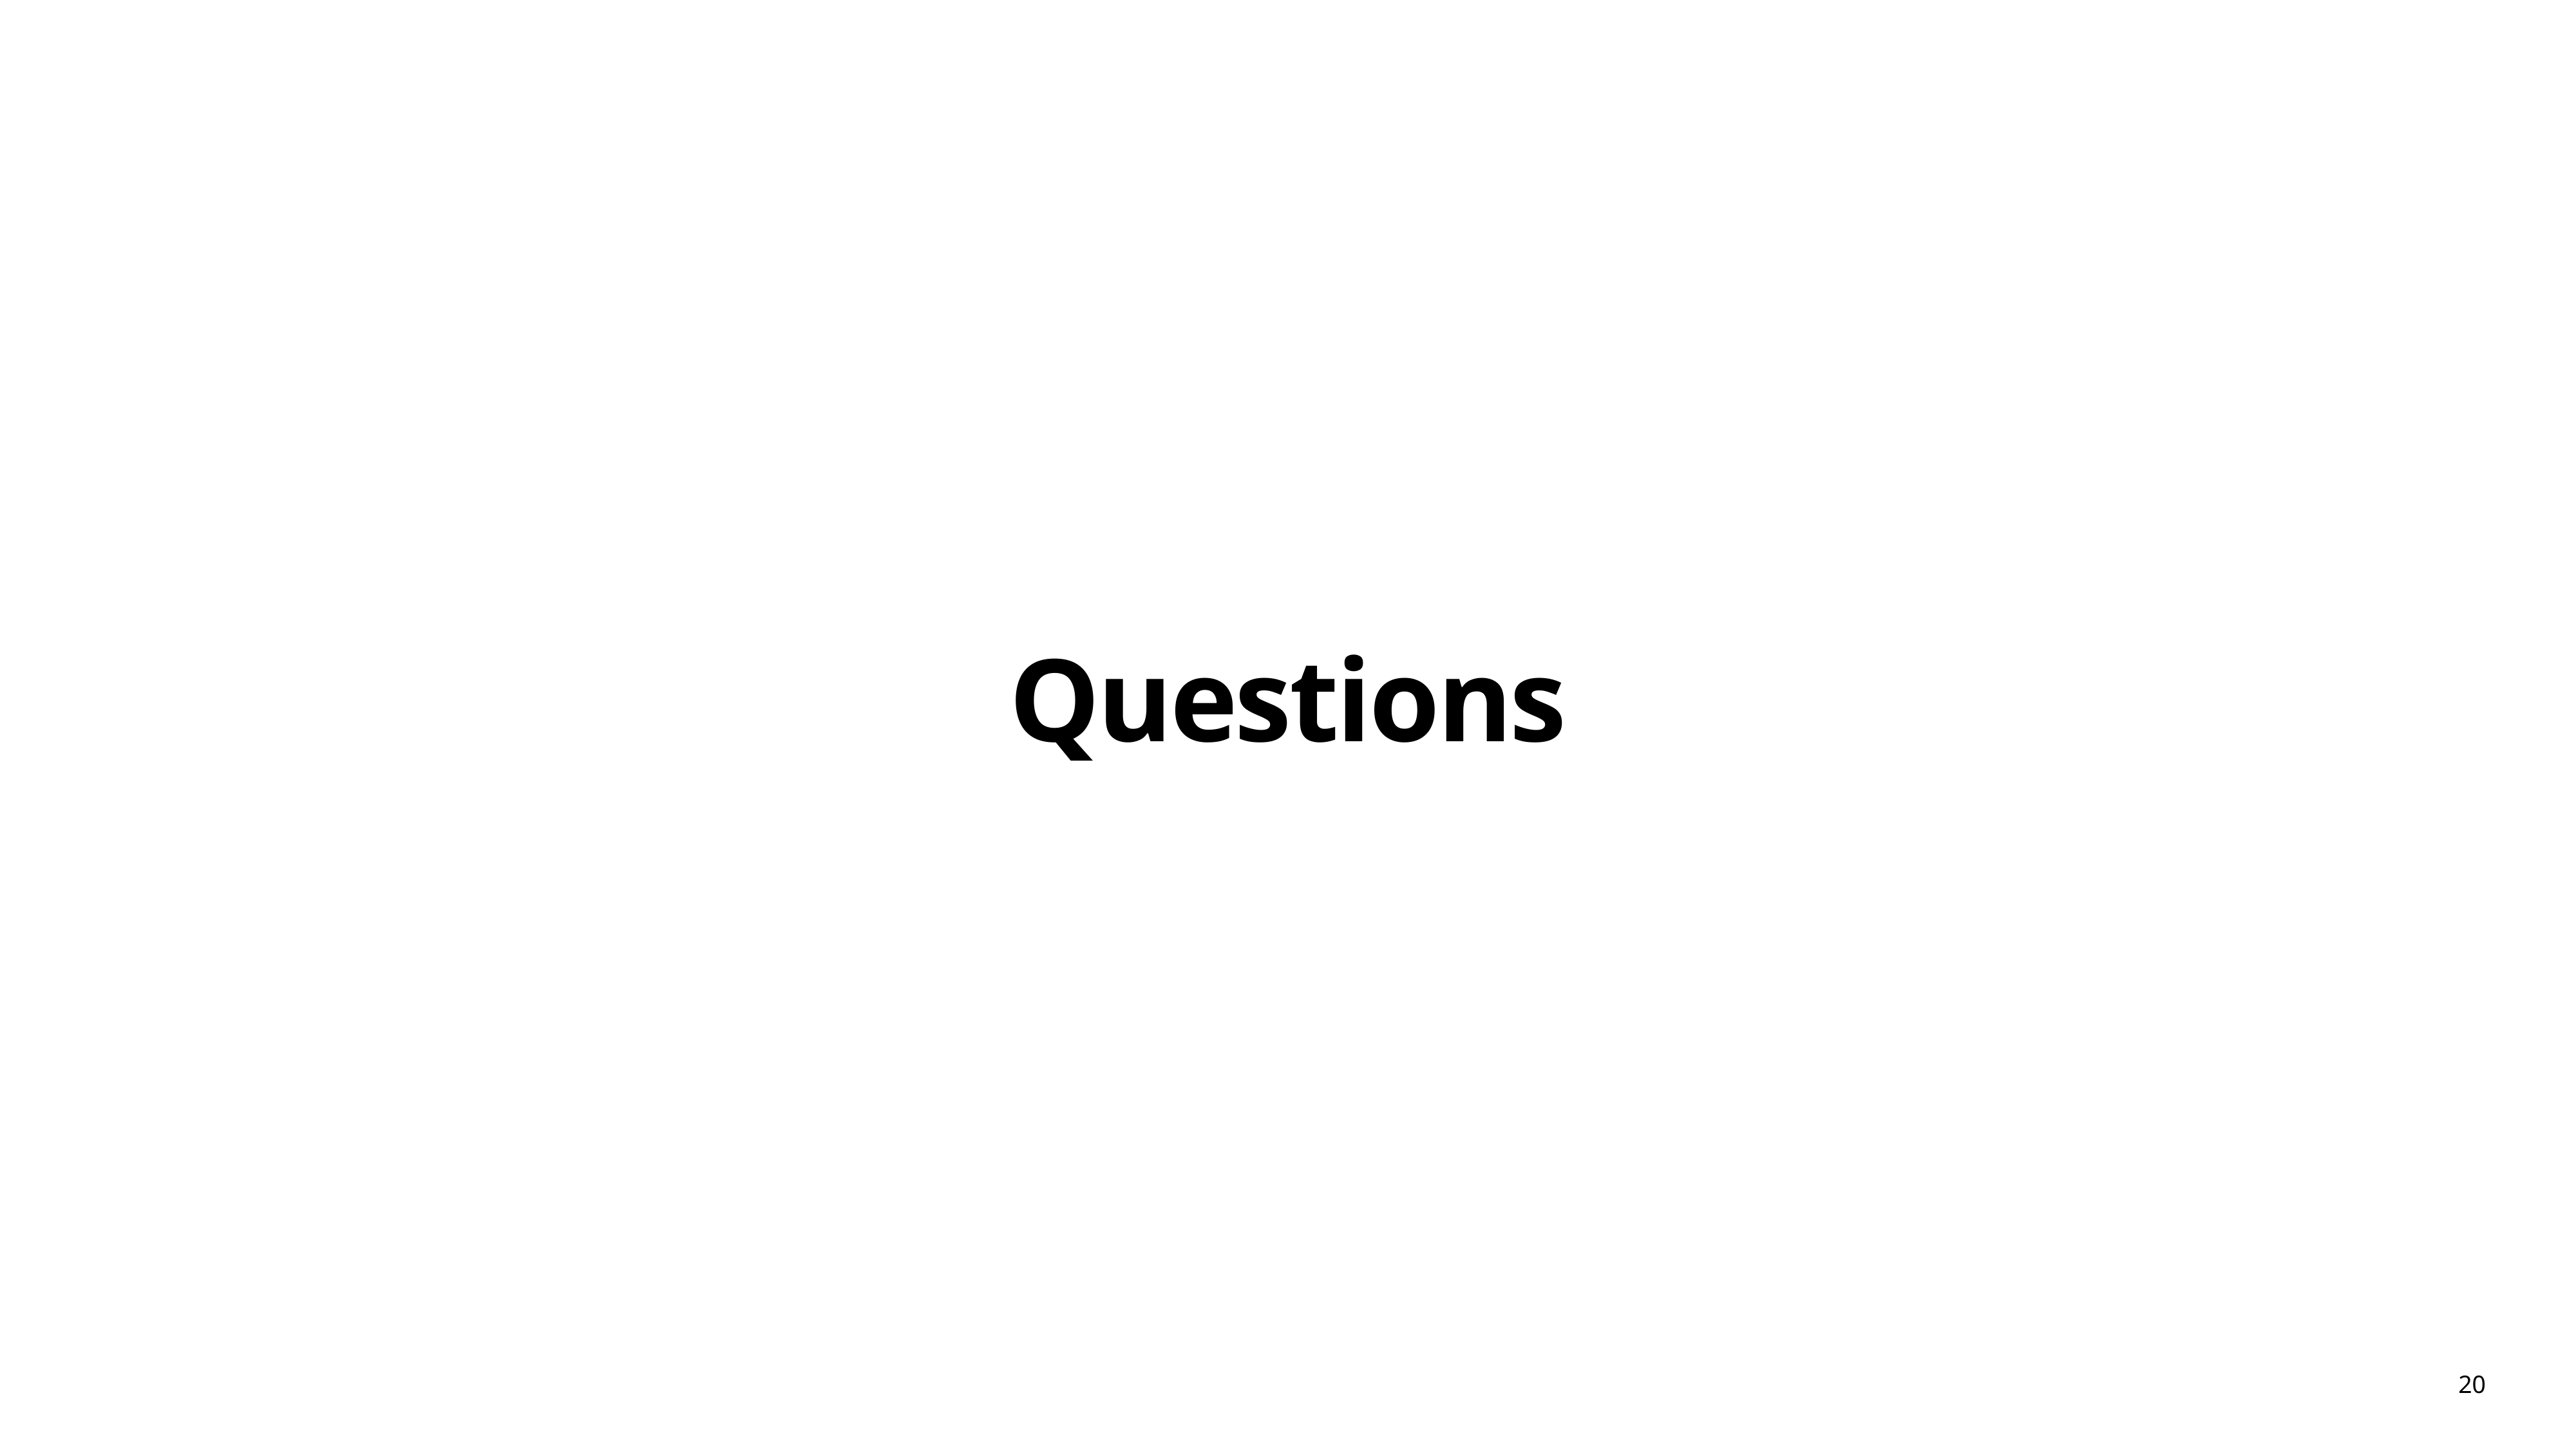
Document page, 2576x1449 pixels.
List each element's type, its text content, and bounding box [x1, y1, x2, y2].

slide_number 20 [2452, 1367, 2492, 1408]
title Questions [611, 648, 1965, 800]
